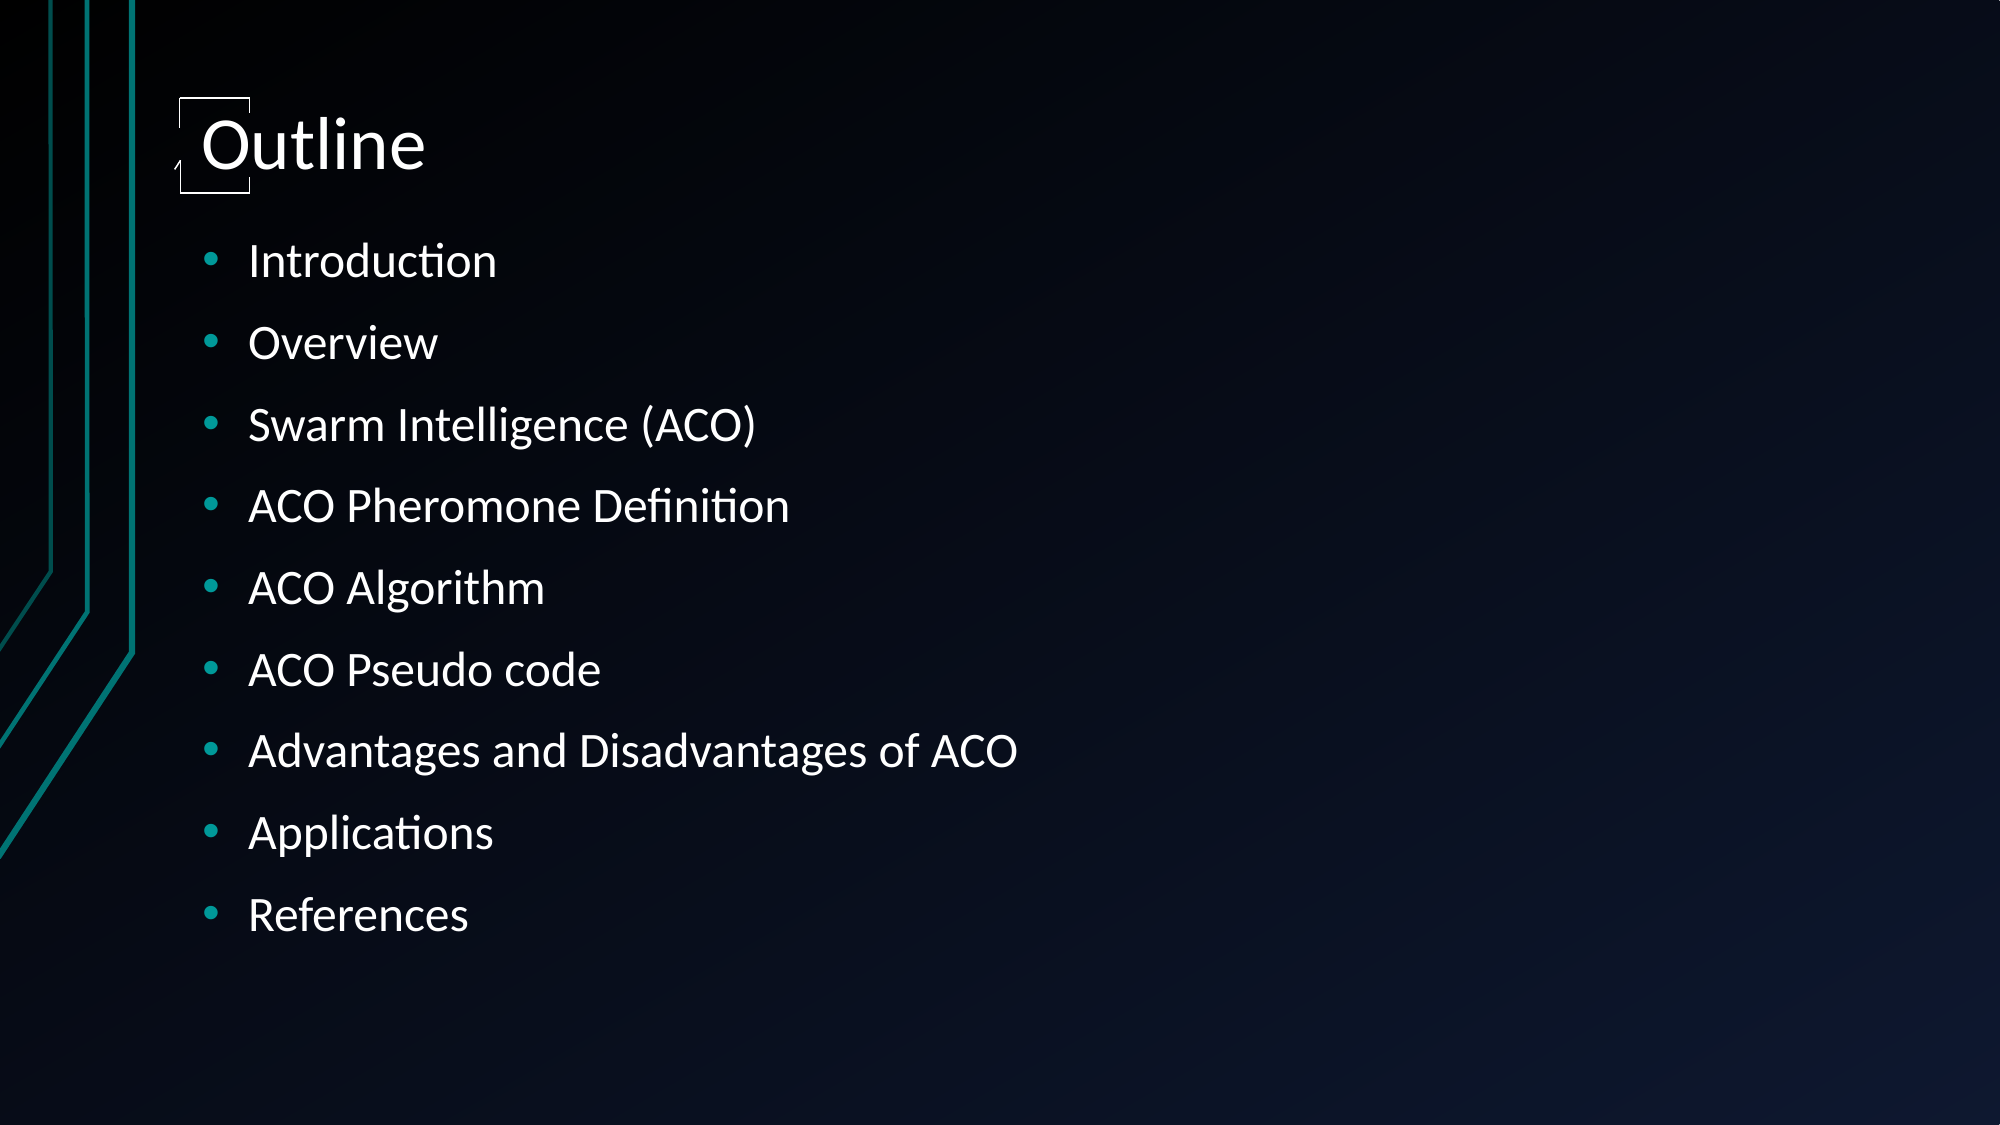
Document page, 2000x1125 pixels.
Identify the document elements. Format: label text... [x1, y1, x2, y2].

title Outline [180, 78, 1881, 196]
list Introduction Overview Swarm Intelligence (ACO) ACO Pheromone Definition ACO Algorithm ACO Pseudo code Advantages and Disadvantages of ACO Applications References [182, 225, 1882, 958]
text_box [174, 97, 250, 194]
